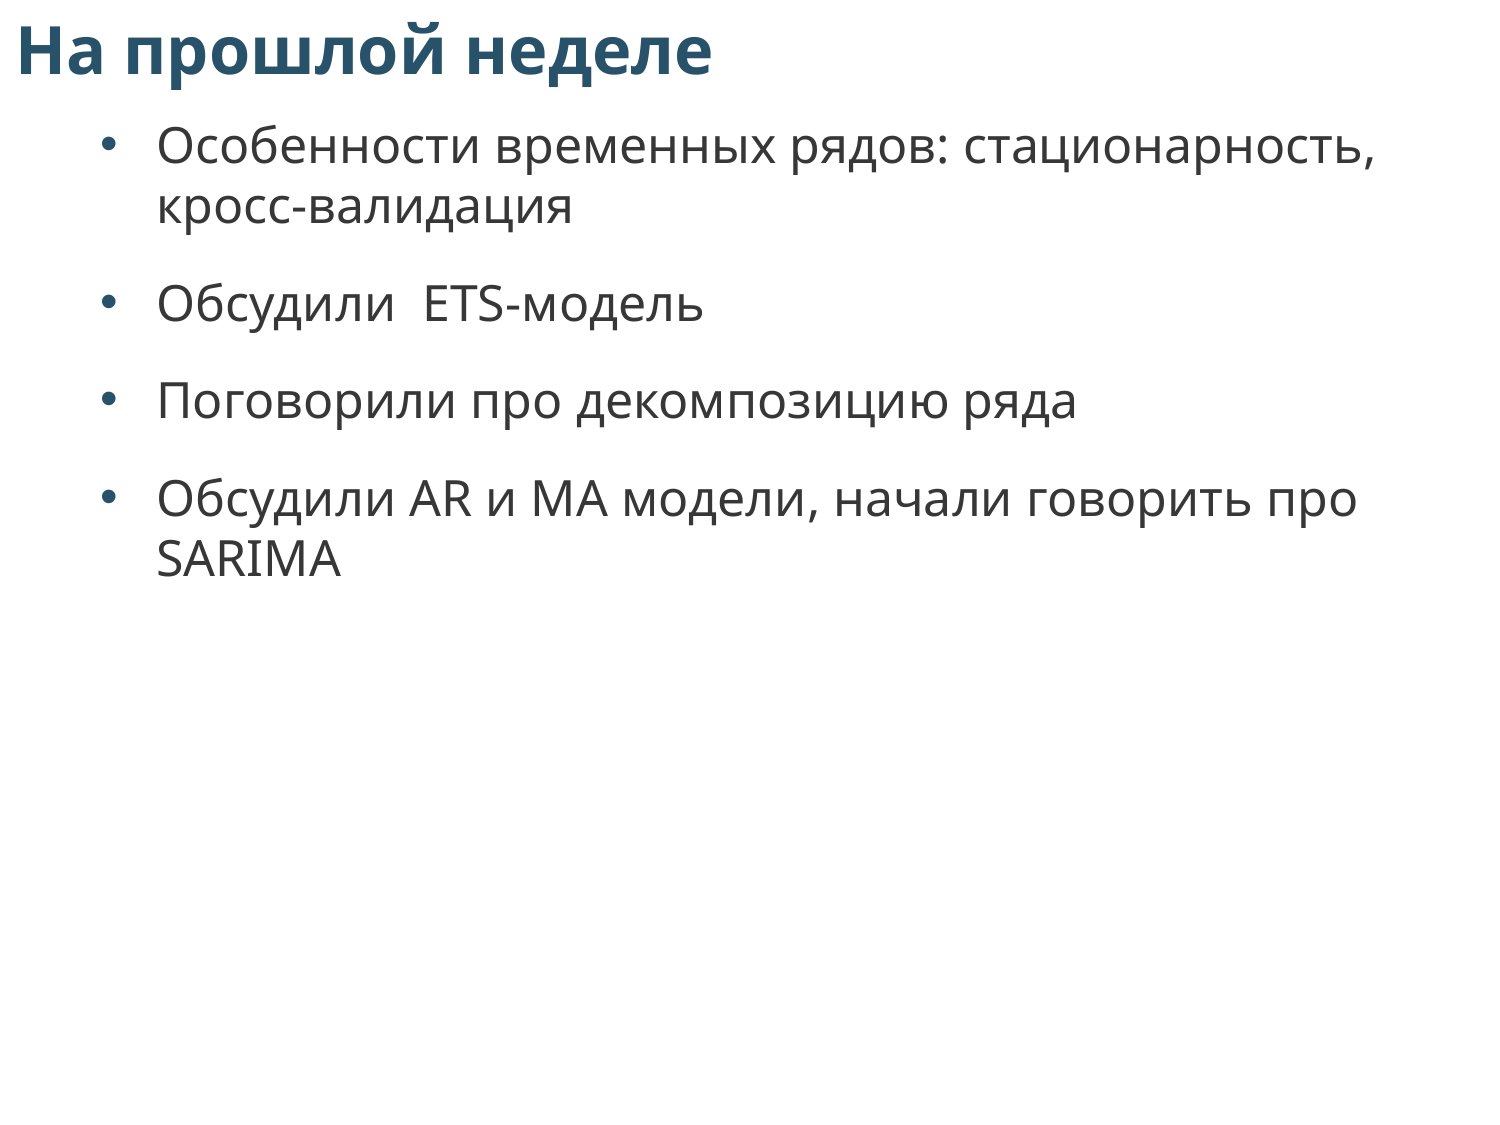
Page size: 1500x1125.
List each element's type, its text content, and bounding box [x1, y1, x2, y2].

text_box На прошлой неделе [0, 0, 1500, 96]
text_box Особенности временных рядов: стационарность, кросс-валидация Обсудили ETS-модель Поговорили про декомпозицию ряда Обсудили AR и MA модели, начали говорить про SARIMA [100, 113, 1400, 575]
